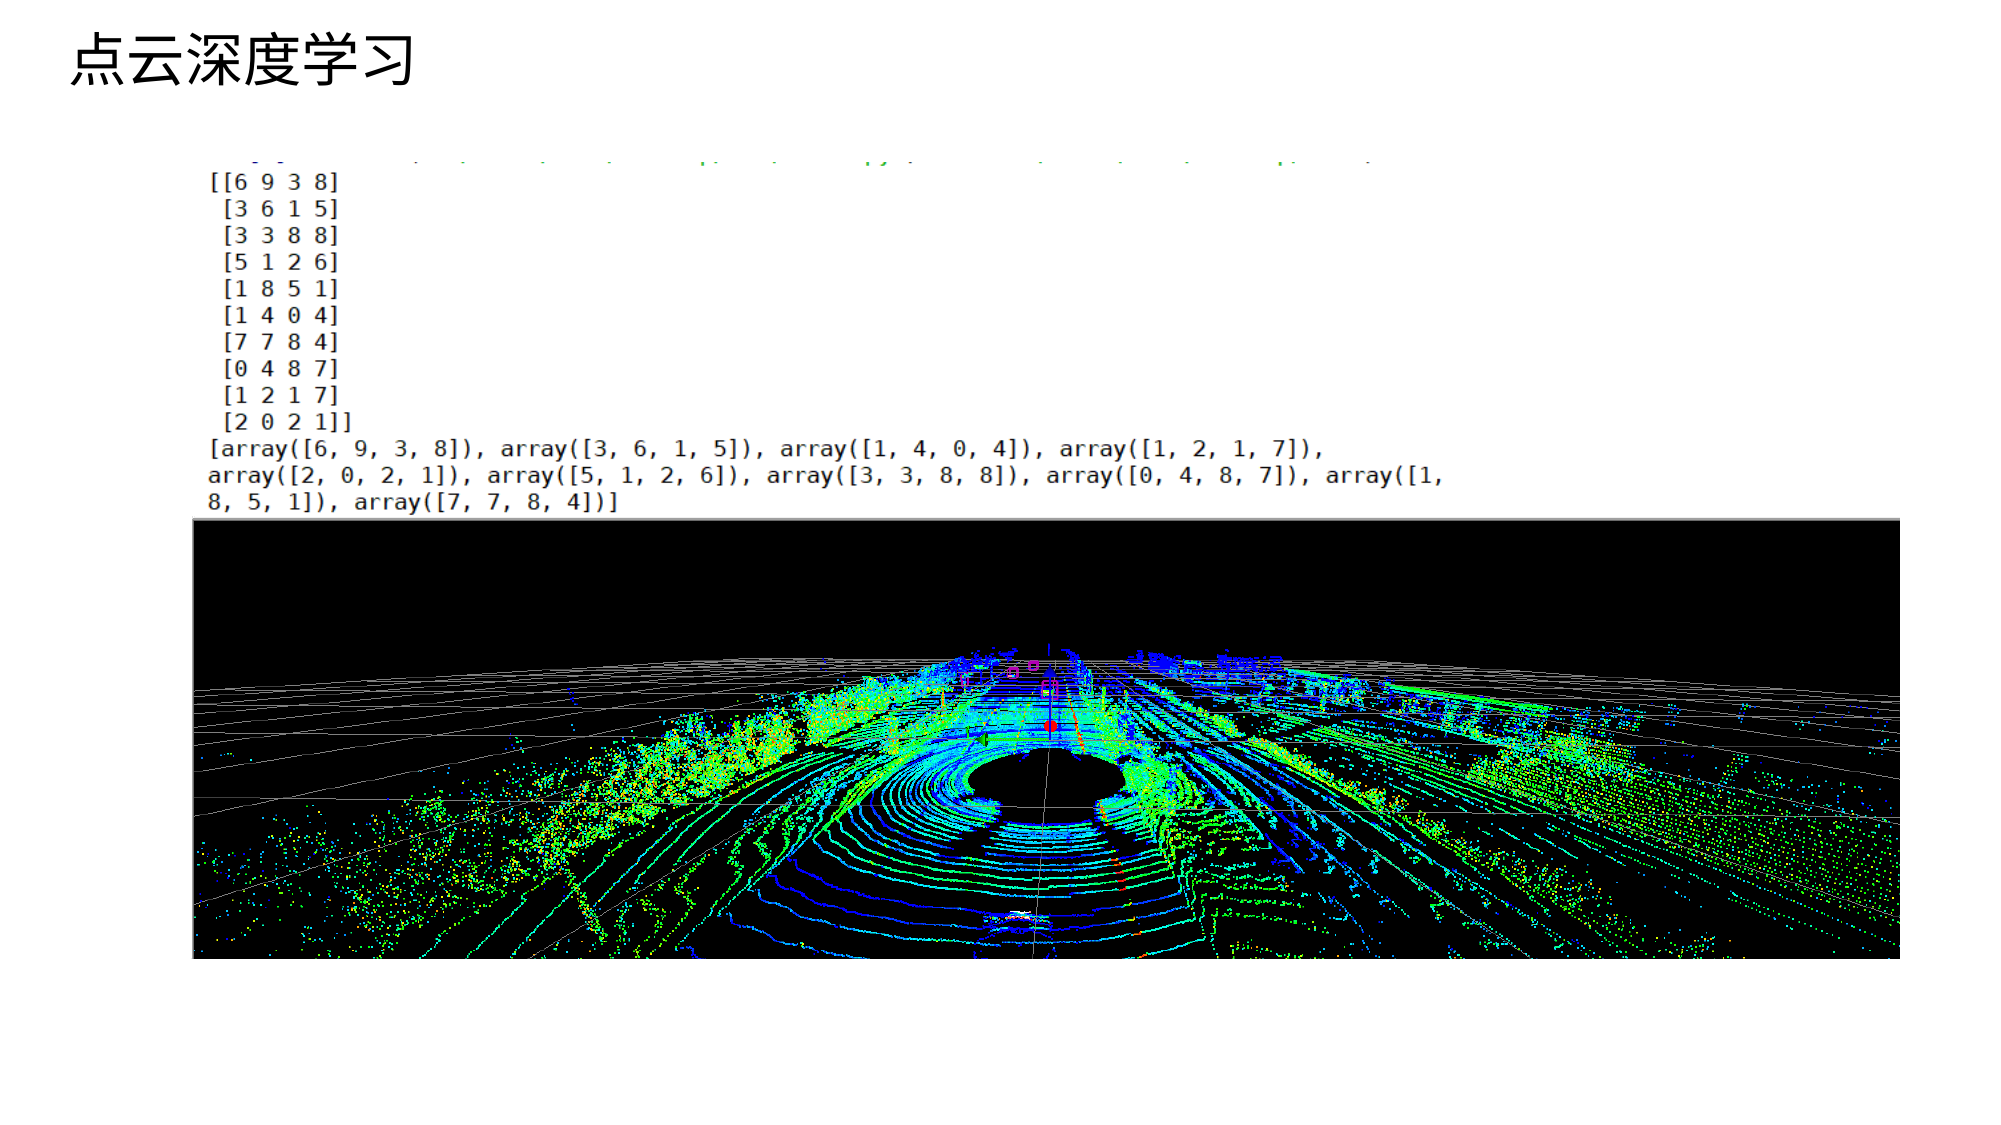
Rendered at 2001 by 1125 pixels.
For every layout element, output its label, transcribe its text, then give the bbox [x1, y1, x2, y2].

picture [191, 162, 1900, 959]
text_box 点云深度学习 [53, 16, 433, 101]
